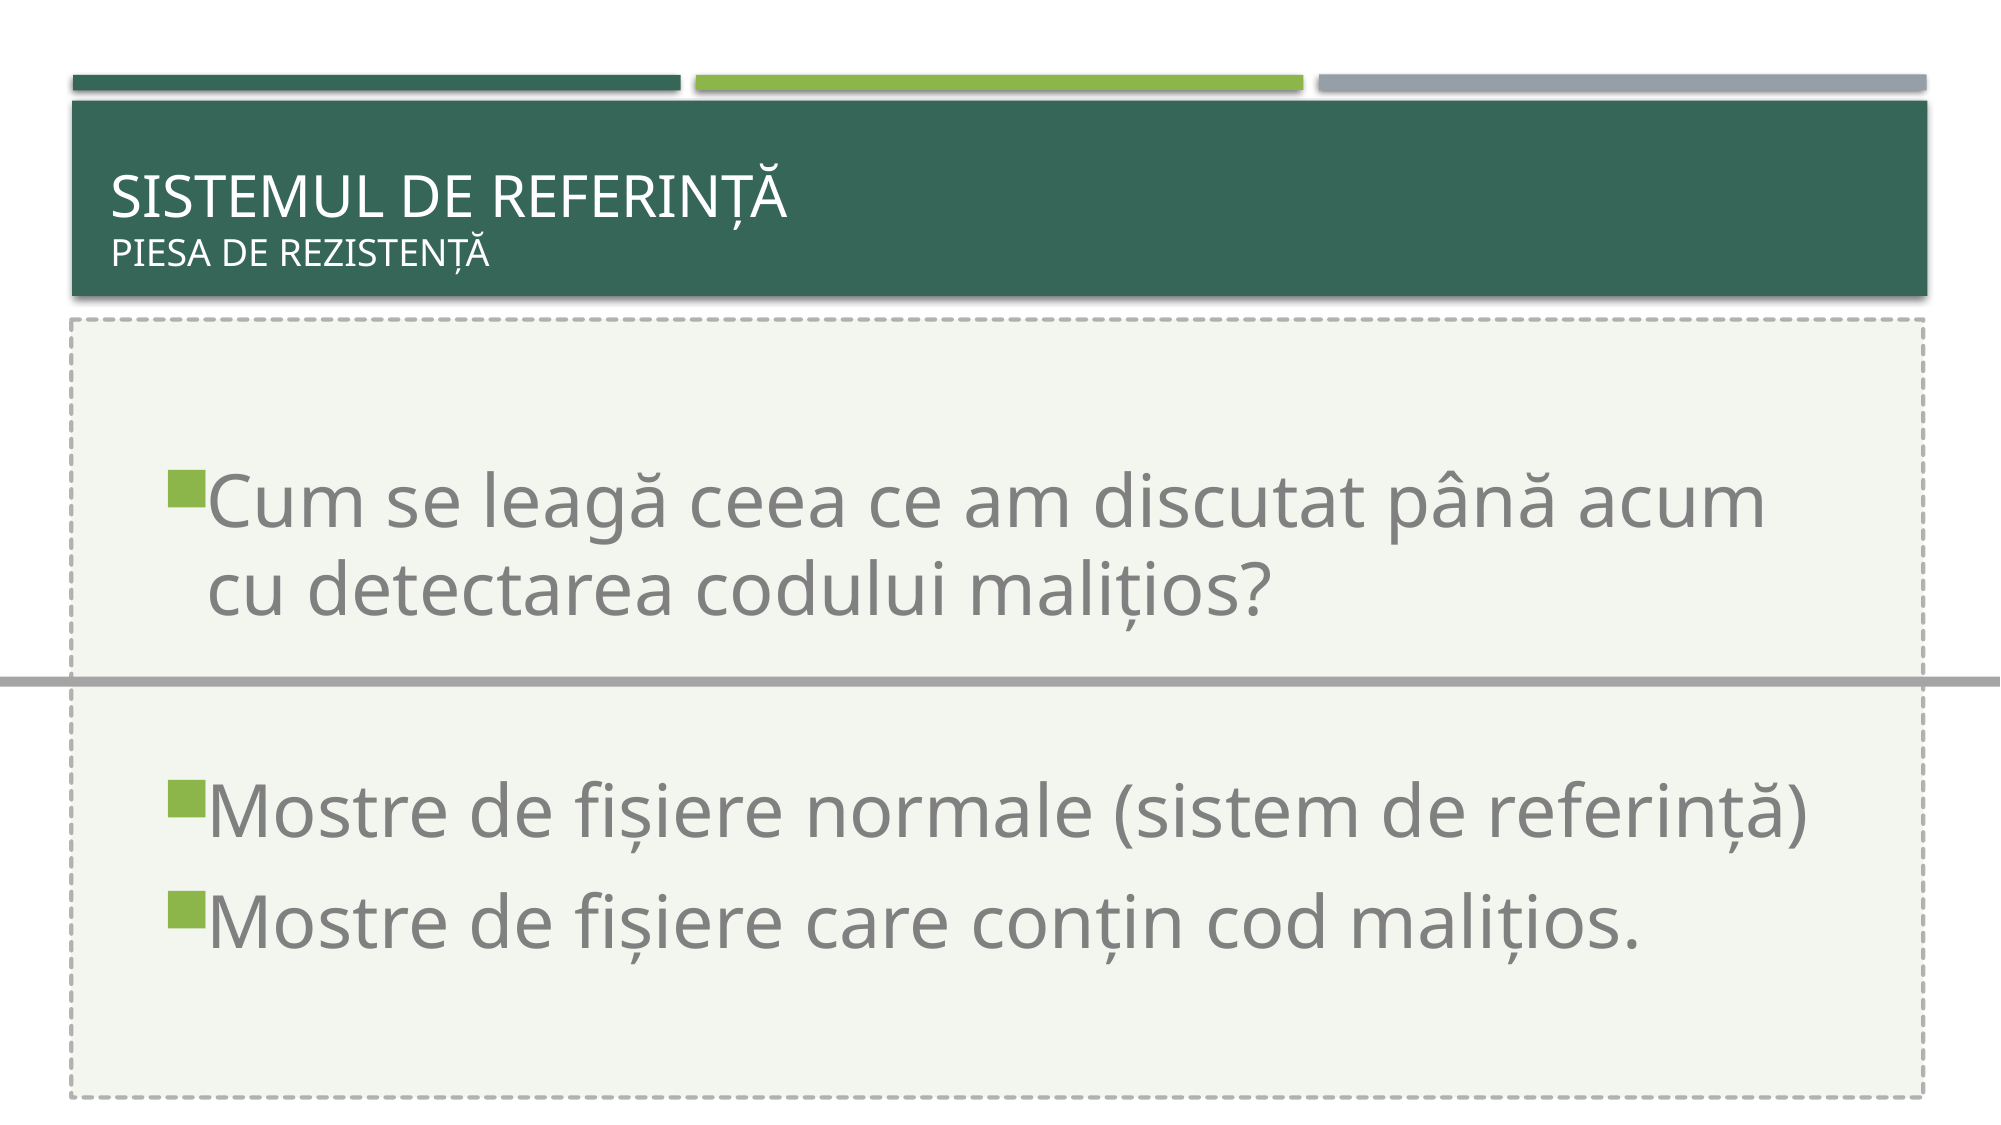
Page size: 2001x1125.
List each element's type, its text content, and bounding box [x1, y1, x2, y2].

text_box [69, 687, 1925, 1099]
list Cum se leagă ceea ce am discutat până acum cu detectarea codului malițios? Mostre de fișiere normale (sistem de referință) Mostre de fișiere care conțin cod malițios. [146, 406, 1849, 676]
text_box [69, 317, 1925, 676]
list Cum se leagă ceea ce am discutat până acum cu detectarea codului malițios? Mostre de fișiere normale (sistem de referință) Mostre de fișiere care conțin cod malițios. [146, 687, 1849, 1011]
text_box [0, 676, 2000, 687]
title Sistemul de referință Piesa de rezistență [95, 115, 1905, 282]
